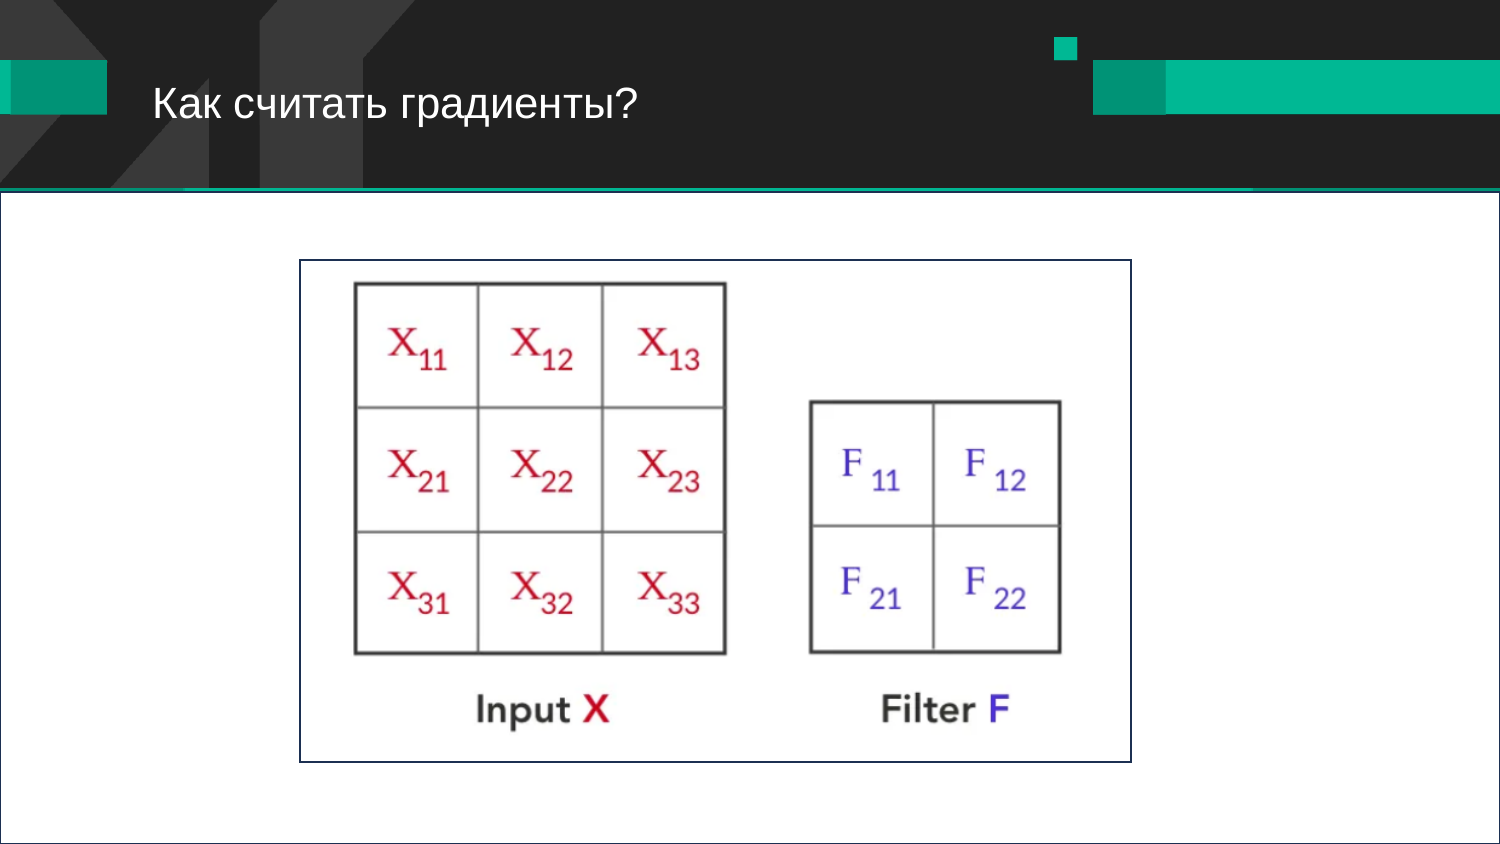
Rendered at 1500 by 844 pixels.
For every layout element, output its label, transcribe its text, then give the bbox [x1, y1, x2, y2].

text_box [541, 219, 1409, 285]
text_box [540, 211, 1500, 844]
picture [1053, 36, 1500, 115]
text_box Как считать градиенты? [541, 85, 1125, 164]
picture [0, 0, 1500, 844]
